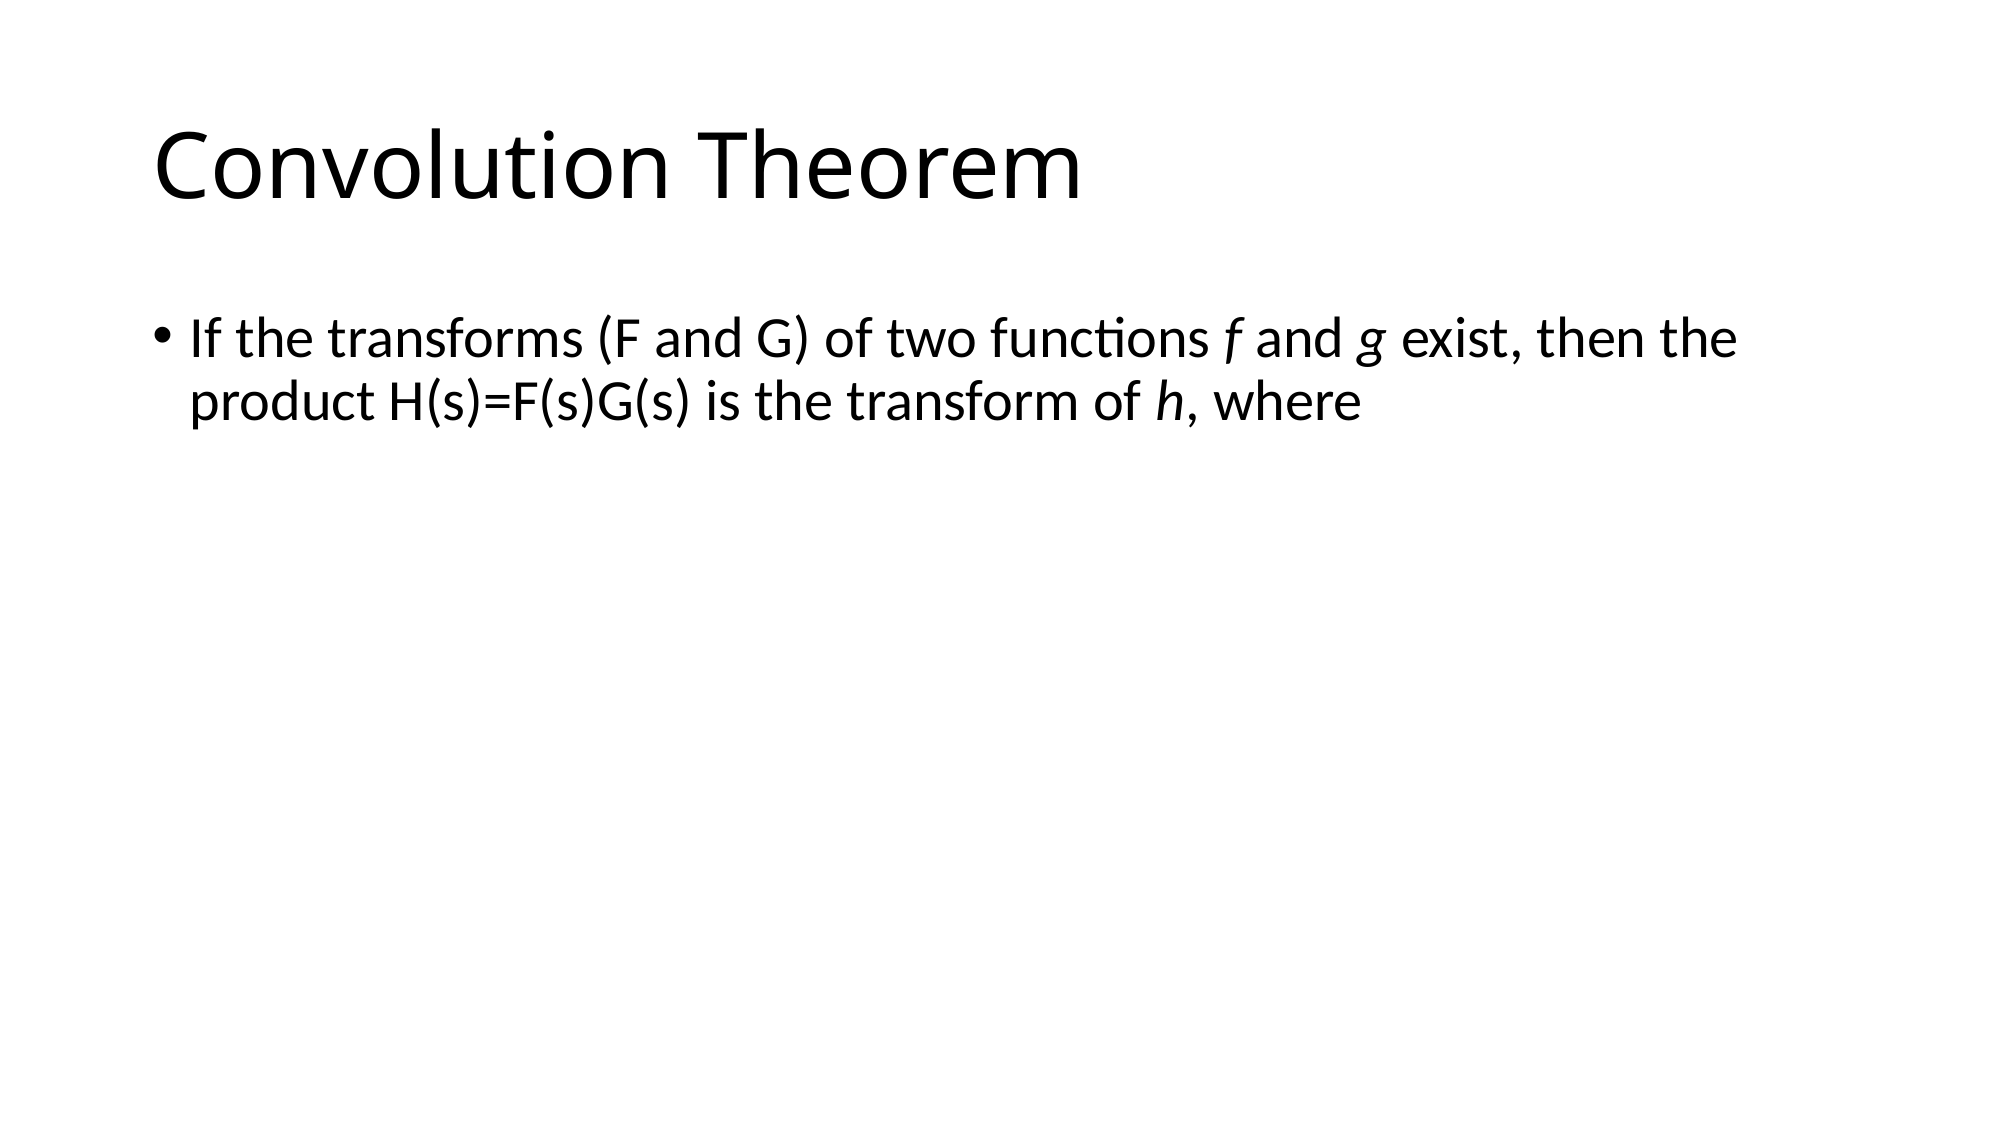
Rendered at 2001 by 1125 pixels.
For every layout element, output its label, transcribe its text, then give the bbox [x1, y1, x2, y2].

title Convolution Theorem [137, 59, 1863, 278]
